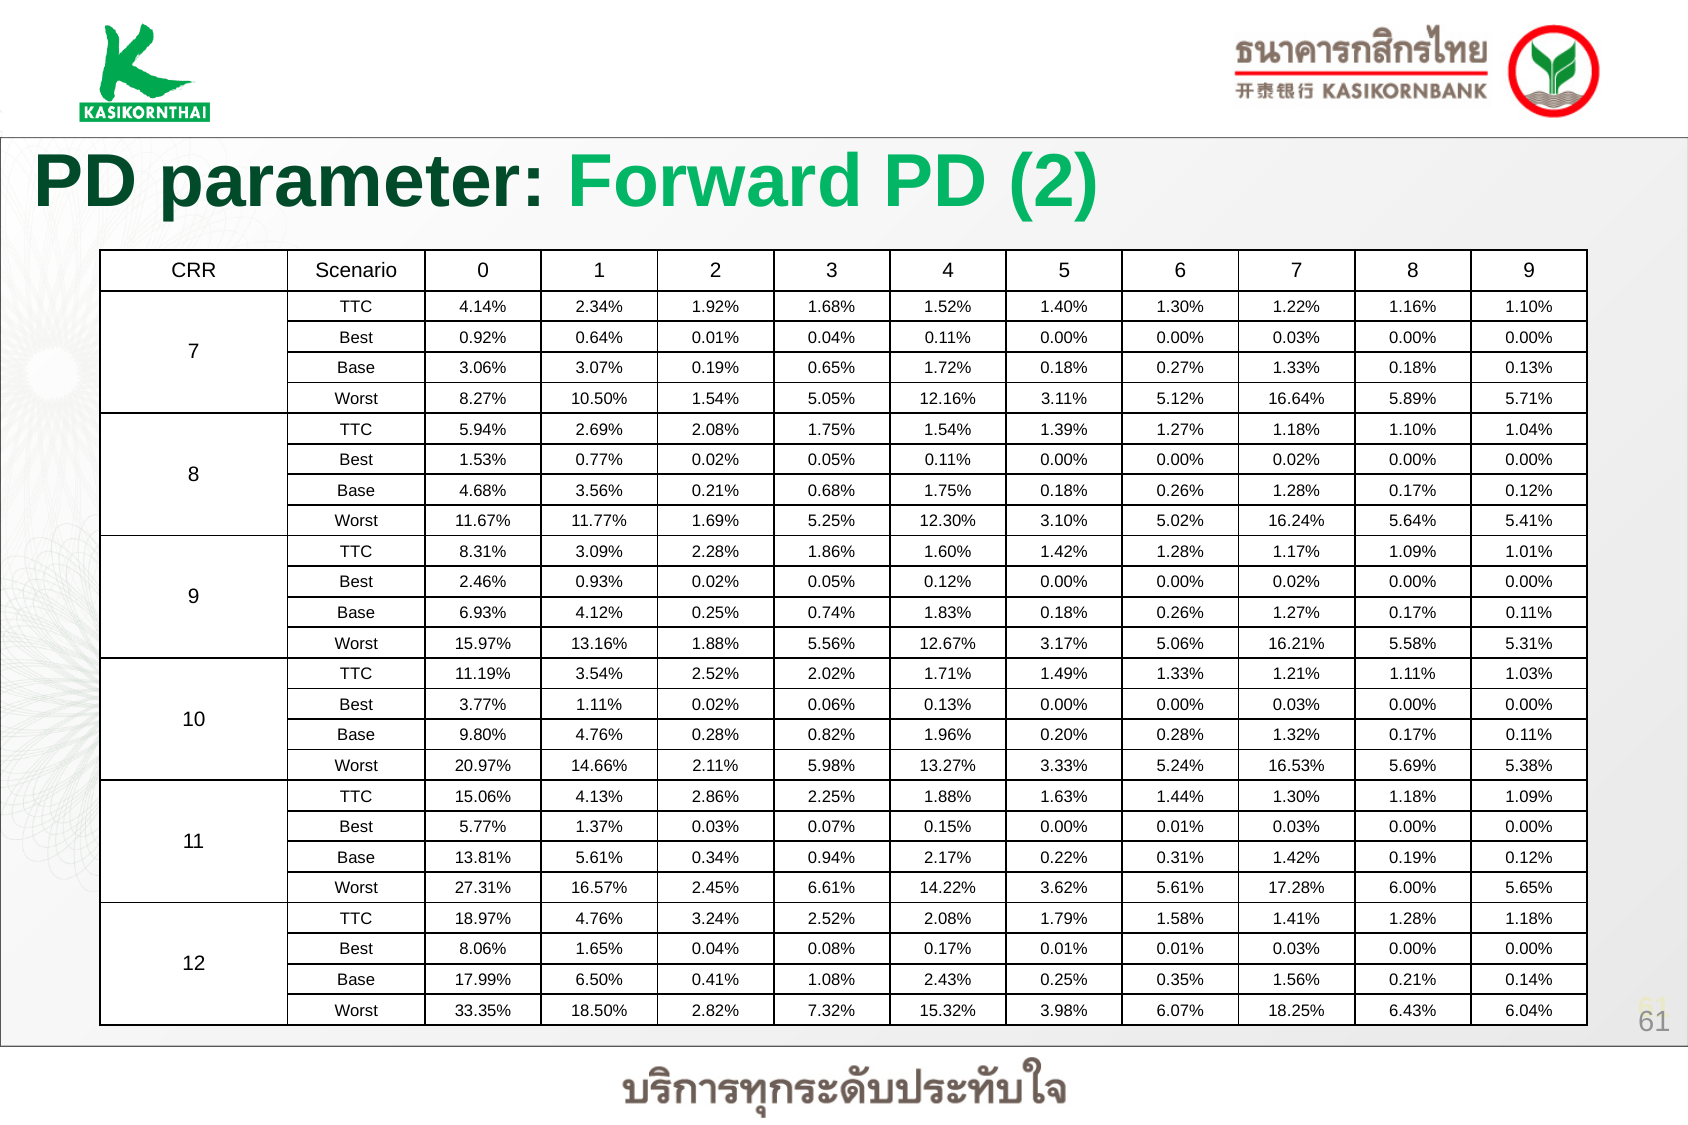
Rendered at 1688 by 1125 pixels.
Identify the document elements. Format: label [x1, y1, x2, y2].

table_cell [1472, 628, 1586, 657]
table_cell [1123, 659, 1238, 688]
table_cell [658, 873, 773, 902]
table_cell [1007, 536, 1121, 565]
table_cell [1239, 383, 1354, 412]
table_cell [1356, 414, 1470, 443]
table_cell [426, 903, 540, 932]
table_cell [288, 689, 424, 718]
table_cell [1356, 567, 1470, 596]
table_cell [775, 934, 889, 963]
text_box [18, 123, 1232, 229]
table_cell [1356, 322, 1470, 351]
table_cell [1239, 873, 1354, 902]
table_cell [1356, 934, 1470, 963]
table_cell [542, 995, 657, 1024]
table_cell [658, 934, 773, 963]
table_cell [542, 506, 657, 535]
table_cell [542, 812, 657, 840]
table_cell [1007, 689, 1121, 718]
table_cell [1472, 598, 1586, 626]
table_cell [1472, 965, 1586, 993]
table_cell [1239, 689, 1354, 718]
table_cell [775, 995, 889, 1024]
table_cell [775, 475, 889, 504]
table_cell [542, 414, 657, 443]
table_cell [542, 903, 657, 932]
table_cell [1356, 995, 1470, 1024]
table_cell [1472, 873, 1586, 902]
table_cell [1123, 689, 1238, 718]
table_cell [426, 934, 540, 963]
table_cell [775, 322, 889, 351]
table_cell [426, 322, 540, 351]
table_cell [1356, 750, 1470, 779]
table_cell [1239, 322, 1354, 351]
table_cell [658, 781, 773, 810]
table_cell [1007, 812, 1121, 840]
table_cell [891, 842, 1005, 871]
table_cell [1123, 934, 1238, 963]
table_cell [1007, 567, 1121, 596]
table_cell [1007, 965, 1121, 993]
table_cell [1472, 750, 1586, 779]
table_cell [288, 414, 424, 443]
table_cell [1239, 965, 1354, 993]
table_cell [658, 720, 773, 749]
table_cell [1123, 353, 1238, 382]
table_cell [542, 322, 657, 351]
table_cell [1239, 995, 1354, 1024]
table_cell [288, 842, 424, 871]
table_cell [1123, 812, 1238, 840]
table_cell [1239, 659, 1354, 688]
table_cell [1472, 781, 1586, 810]
table_cell [1356, 965, 1470, 993]
table_cell [1007, 383, 1121, 412]
table_cell [542, 750, 657, 779]
table_cell [1472, 536, 1586, 565]
table_cell [542, 873, 657, 902]
table_cell [1123, 567, 1238, 596]
table_cell [891, 292, 1005, 320]
table_header [1472, 251, 1586, 290]
table_cell [1123, 628, 1238, 657]
table_header [288, 251, 424, 290]
table_cell [1007, 475, 1121, 504]
table_cell [775, 567, 889, 596]
table_header [1007, 251, 1121, 290]
table_cell [1007, 903, 1121, 932]
table_cell [1472, 567, 1586, 596]
table_cell [1123, 781, 1238, 810]
table_cell [891, 598, 1005, 626]
table_cell [891, 995, 1005, 1024]
table_cell [1239, 475, 1354, 504]
table_cell [891, 903, 1005, 932]
table_cell [542, 292, 657, 320]
table_cell [775, 414, 889, 443]
table_cell [891, 445, 1005, 473]
table_cell [288, 903, 424, 932]
table_cell [658, 445, 773, 473]
table_cell [775, 689, 889, 718]
table_cell [426, 689, 540, 718]
table_cell [775, 598, 889, 626]
table_cell [1356, 598, 1470, 626]
table_cell [288, 567, 424, 596]
table_cell [1472, 383, 1586, 412]
table_cell [288, 720, 424, 749]
table_header [1123, 251, 1238, 290]
table_cell [658, 292, 773, 320]
table_cell [1472, 292, 1586, 320]
table_cell [288, 995, 424, 1024]
table_cell [288, 475, 424, 504]
table_cell [542, 598, 657, 626]
table_cell [288, 750, 424, 779]
table_cell [658, 689, 773, 718]
table_cell [1239, 903, 1354, 932]
table_cell [426, 995, 540, 1024]
table_cell [288, 812, 424, 840]
table_cell [1472, 934, 1586, 963]
table_cell [775, 781, 889, 810]
table_cell [101, 659, 287, 779]
table_cell [1239, 567, 1354, 596]
table_cell [1472, 414, 1586, 443]
table_cell [1007, 414, 1121, 443]
table_cell [1123, 873, 1238, 902]
table_cell [288, 383, 424, 412]
table_cell [1007, 628, 1121, 657]
table_cell [1356, 842, 1470, 871]
table_cell [1356, 383, 1470, 412]
table_cell [542, 720, 657, 749]
table_cell [288, 445, 424, 473]
table_cell [1123, 506, 1238, 535]
table_cell [542, 445, 657, 473]
table_cell [426, 383, 540, 412]
table_cell [775, 873, 889, 902]
table_cell [1472, 720, 1586, 749]
table_cell [1356, 659, 1470, 688]
table_cell [288, 781, 424, 810]
table_cell [658, 322, 773, 351]
picture [1233, 23, 1601, 120]
table_cell [1123, 475, 1238, 504]
table_cell [891, 475, 1005, 504]
table_cell [542, 567, 657, 596]
table_cell [775, 812, 889, 840]
table_cell [1472, 353, 1586, 382]
table_cell [1239, 781, 1354, 810]
table_cell [288, 506, 424, 535]
table_cell [658, 567, 773, 596]
table_cell [1356, 689, 1470, 718]
table_cell [542, 934, 657, 963]
table_cell [1239, 720, 1354, 749]
table_cell [1007, 873, 1121, 902]
table_cell [891, 628, 1005, 657]
table_cell [1123, 598, 1238, 626]
table_cell [1472, 903, 1586, 932]
table_cell [891, 506, 1005, 535]
table_cell [542, 659, 657, 688]
table_cell [1472, 506, 1586, 535]
table_cell [1123, 750, 1238, 779]
table_cell [1007, 353, 1121, 382]
table_cell [288, 873, 424, 902]
table_cell [1239, 842, 1354, 871]
picture [0, 1049, 1688, 1125]
table_cell [426, 873, 540, 902]
table_cell [1007, 445, 1121, 473]
table_cell [775, 659, 889, 688]
table_cell [775, 292, 889, 320]
table_cell [891, 383, 1005, 412]
table_cell [426, 781, 540, 810]
table_cell [1356, 506, 1470, 535]
table_header [891, 251, 1005, 290]
table_cell [1356, 445, 1470, 473]
table_cell [658, 965, 773, 993]
table_cell [1123, 383, 1238, 412]
table_cell [775, 842, 889, 871]
table_cell [658, 598, 773, 626]
table_cell [658, 842, 773, 871]
table_cell [426, 965, 540, 993]
table_cell [1007, 322, 1121, 351]
table_cell [288, 934, 424, 963]
table_cell [288, 965, 424, 993]
table_cell [1123, 995, 1238, 1024]
table_cell [101, 292, 287, 412]
table_cell [426, 506, 540, 535]
table_cell [1356, 903, 1470, 932]
table_cell [1239, 812, 1354, 840]
table_cell [1239, 598, 1354, 626]
table_cell [1472, 689, 1586, 718]
table_cell [658, 995, 773, 1024]
table_cell [1239, 292, 1354, 320]
table_cell [426, 842, 540, 871]
table_cell [1007, 659, 1121, 688]
table_cell [1007, 598, 1121, 626]
table_cell [891, 322, 1005, 351]
table_cell [1472, 995, 1586, 1024]
table_cell [542, 781, 657, 810]
table_cell [426, 353, 540, 382]
table_cell [1472, 842, 1586, 871]
table_cell [426, 720, 540, 749]
table_cell [426, 628, 540, 657]
table_cell [658, 506, 773, 535]
table_header [1239, 251, 1354, 290]
table_cell [1239, 750, 1354, 779]
table_cell [658, 383, 773, 412]
table_cell [658, 353, 773, 382]
table_cell [1472, 475, 1586, 504]
table_cell [1007, 292, 1121, 320]
table_header [101, 251, 287, 290]
table_cell [775, 628, 889, 657]
table_cell [891, 873, 1005, 902]
table_cell [288, 628, 424, 657]
table_cell [1123, 842, 1238, 871]
table_cell [1239, 506, 1354, 535]
table_cell [1356, 812, 1470, 840]
table_cell [542, 689, 657, 718]
table_cell [1356, 536, 1470, 565]
table_cell [542, 475, 657, 504]
table_cell [775, 383, 889, 412]
table_cell [542, 842, 657, 871]
table_cell [658, 628, 773, 657]
table_cell [775, 506, 889, 535]
table_cell [288, 659, 424, 688]
table_header [775, 251, 889, 290]
table_cell [101, 781, 287, 902]
table_cell [1123, 536, 1238, 565]
table_cell [542, 628, 657, 657]
table_cell [658, 475, 773, 504]
table_cell [1123, 322, 1238, 351]
table_cell [426, 750, 540, 779]
table_cell [1356, 628, 1470, 657]
table_cell [426, 567, 540, 596]
table_cell [1123, 720, 1238, 749]
table_cell [1472, 659, 1586, 688]
table_cell [288, 536, 424, 565]
table_cell [426, 292, 540, 320]
table_cell [542, 383, 657, 412]
table_cell [426, 598, 540, 626]
table_header [542, 251, 657, 290]
table_cell [542, 353, 657, 382]
table_cell [288, 322, 424, 351]
table_cell [775, 720, 889, 749]
table_cell [1123, 445, 1238, 473]
table_cell [775, 903, 889, 932]
table_cell [1007, 720, 1121, 749]
table_cell [426, 812, 540, 840]
table_header [426, 251, 540, 290]
table_cell [891, 567, 1005, 596]
table_cell [891, 750, 1005, 779]
table_cell [1123, 292, 1238, 320]
table_cell [1007, 781, 1121, 810]
table_cell [288, 353, 424, 382]
table_cell [101, 903, 287, 1024]
table_cell [891, 934, 1005, 963]
table_cell [658, 750, 773, 779]
table_cell [426, 536, 540, 565]
table_cell [288, 292, 424, 320]
table_cell [426, 414, 540, 443]
table_cell [891, 536, 1005, 565]
table_cell [1007, 842, 1121, 871]
table_cell [1356, 720, 1470, 749]
table_cell [1239, 628, 1354, 657]
table_cell [1472, 322, 1586, 351]
table_cell [891, 353, 1005, 382]
table_cell [101, 414, 287, 535]
table_header [1356, 251, 1470, 290]
table_cell [658, 536, 773, 565]
table_cell [891, 965, 1005, 993]
table_cell [1356, 292, 1470, 320]
table_cell [1356, 781, 1470, 810]
table_cell [891, 781, 1005, 810]
table_cell [658, 414, 773, 443]
table_cell [1123, 903, 1238, 932]
table_cell [426, 659, 540, 688]
table_cell [101, 536, 287, 657]
table_cell [891, 659, 1005, 688]
picture [79, 23, 210, 122]
table_cell [1007, 506, 1121, 535]
table_cell [1123, 965, 1238, 993]
table_cell [1239, 353, 1354, 382]
table_cell [658, 903, 773, 932]
table_cell [1239, 934, 1354, 963]
table_cell [288, 598, 424, 626]
table_cell [542, 965, 657, 993]
table_cell [1356, 475, 1470, 504]
table_cell [775, 965, 889, 993]
table_cell [1472, 445, 1586, 473]
table_cell [891, 720, 1005, 749]
table_cell [426, 475, 540, 504]
table_cell [1472, 812, 1586, 840]
table_cell [1356, 353, 1470, 382]
table_cell [891, 812, 1005, 840]
table_cell [658, 812, 773, 840]
table_cell [1007, 995, 1121, 1024]
table_cell [426, 445, 540, 473]
table_cell [775, 750, 889, 779]
table_cell [1007, 934, 1121, 963]
table_cell [775, 445, 889, 473]
table_cell [891, 414, 1005, 443]
table_cell [1007, 750, 1121, 779]
table_cell [1239, 414, 1354, 443]
table_cell [1356, 873, 1470, 902]
table_cell [658, 659, 773, 688]
table_cell [891, 689, 1005, 718]
table_cell [542, 536, 657, 565]
table_cell [1123, 414, 1238, 443]
table_cell [1239, 445, 1354, 473]
table_header [658, 251, 773, 290]
table_cell [775, 353, 889, 382]
table_cell [775, 536, 889, 565]
table_cell [1239, 536, 1354, 565]
